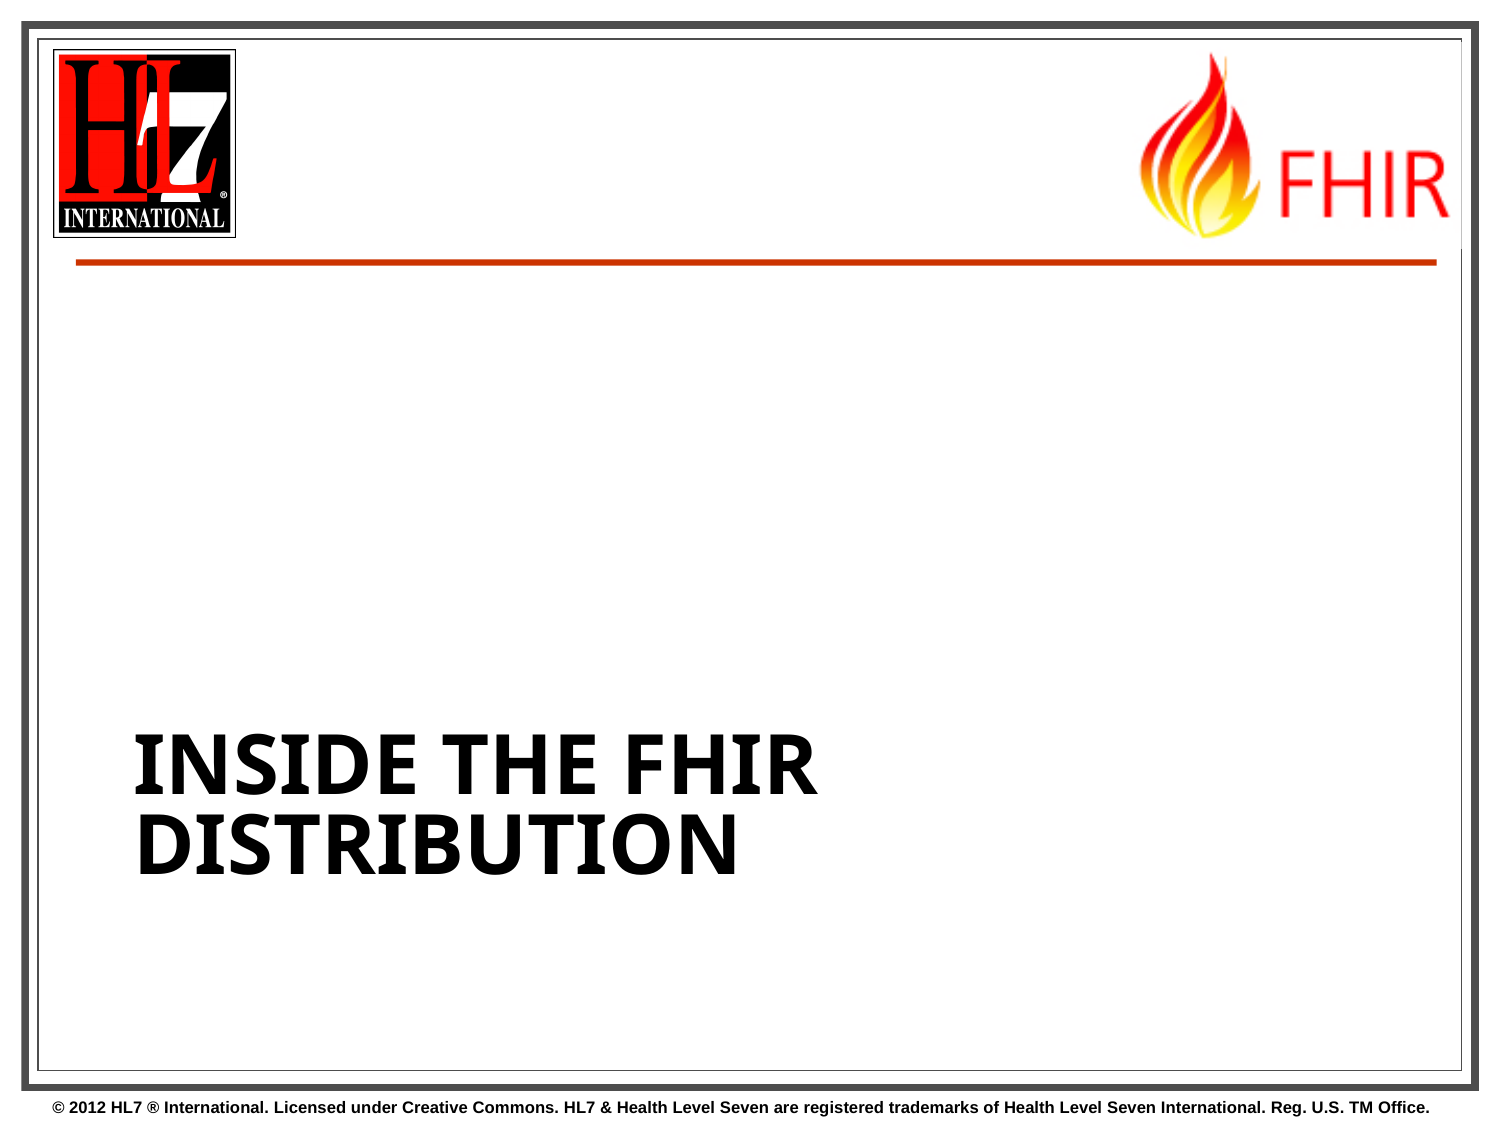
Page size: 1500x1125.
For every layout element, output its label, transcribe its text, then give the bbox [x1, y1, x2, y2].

title INSIDE THE FHIR DISTRIBUTION [118, 722, 1394, 947]
picture [53, 49, 236, 238]
picture [1128, 42, 1462, 249]
